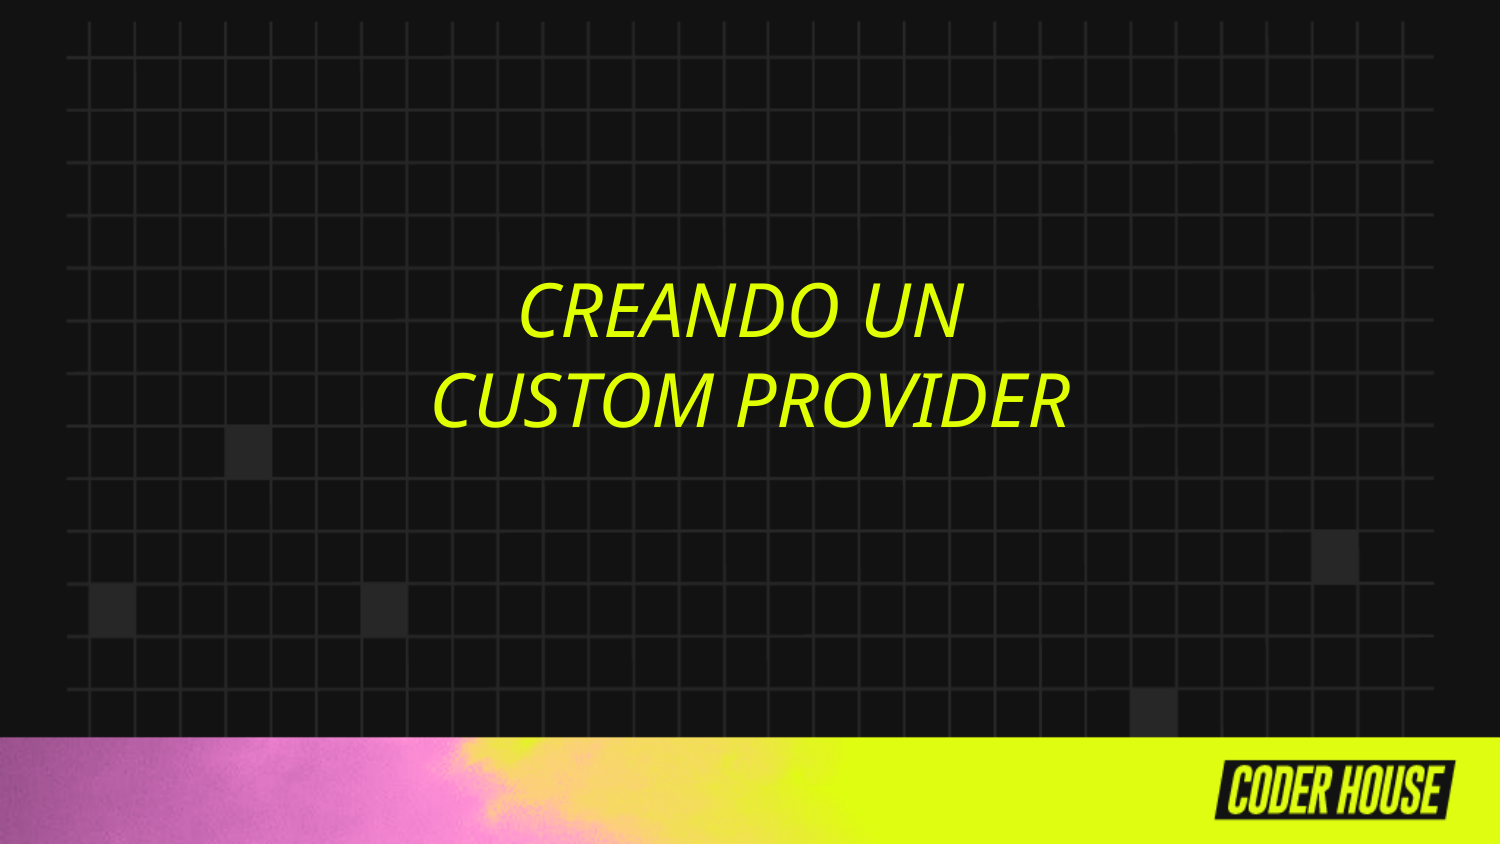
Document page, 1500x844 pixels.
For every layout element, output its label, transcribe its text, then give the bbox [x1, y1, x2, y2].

text_box CREANDO UN CUSTOM PROVIDER [229, 271, 1271, 434]
picture [0, 0, 1500, 844]
